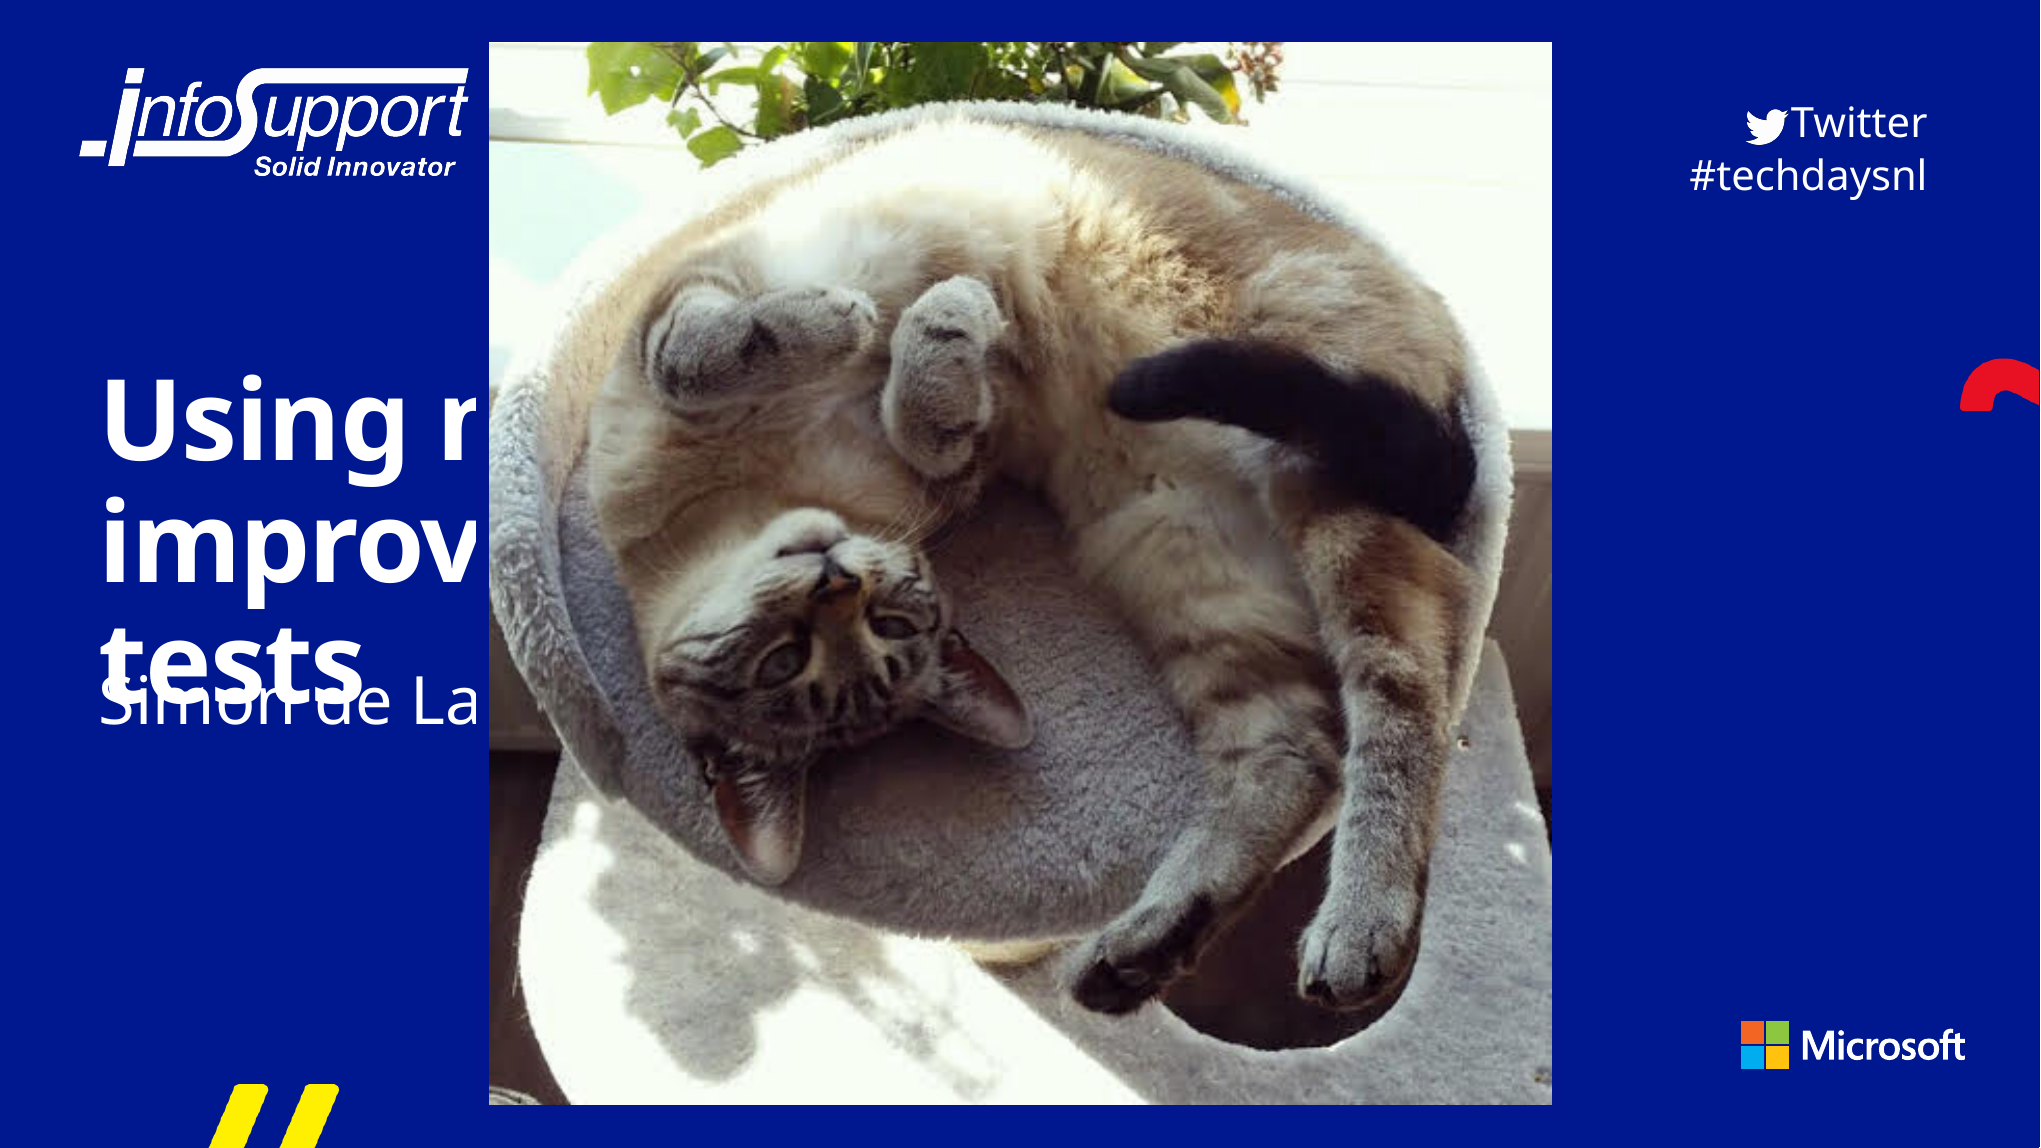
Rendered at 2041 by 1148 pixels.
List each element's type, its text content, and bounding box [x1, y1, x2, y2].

list #techdaysnl [1564, 172, 1958, 224]
list Simon de Lang [75, 648, 476, 949]
picture [0, 0, 2039, 1148]
title Using mutation testing to improve your JavaScript tests [75, 348, 476, 648]
list Twitter [1564, 78, 1958, 172]
